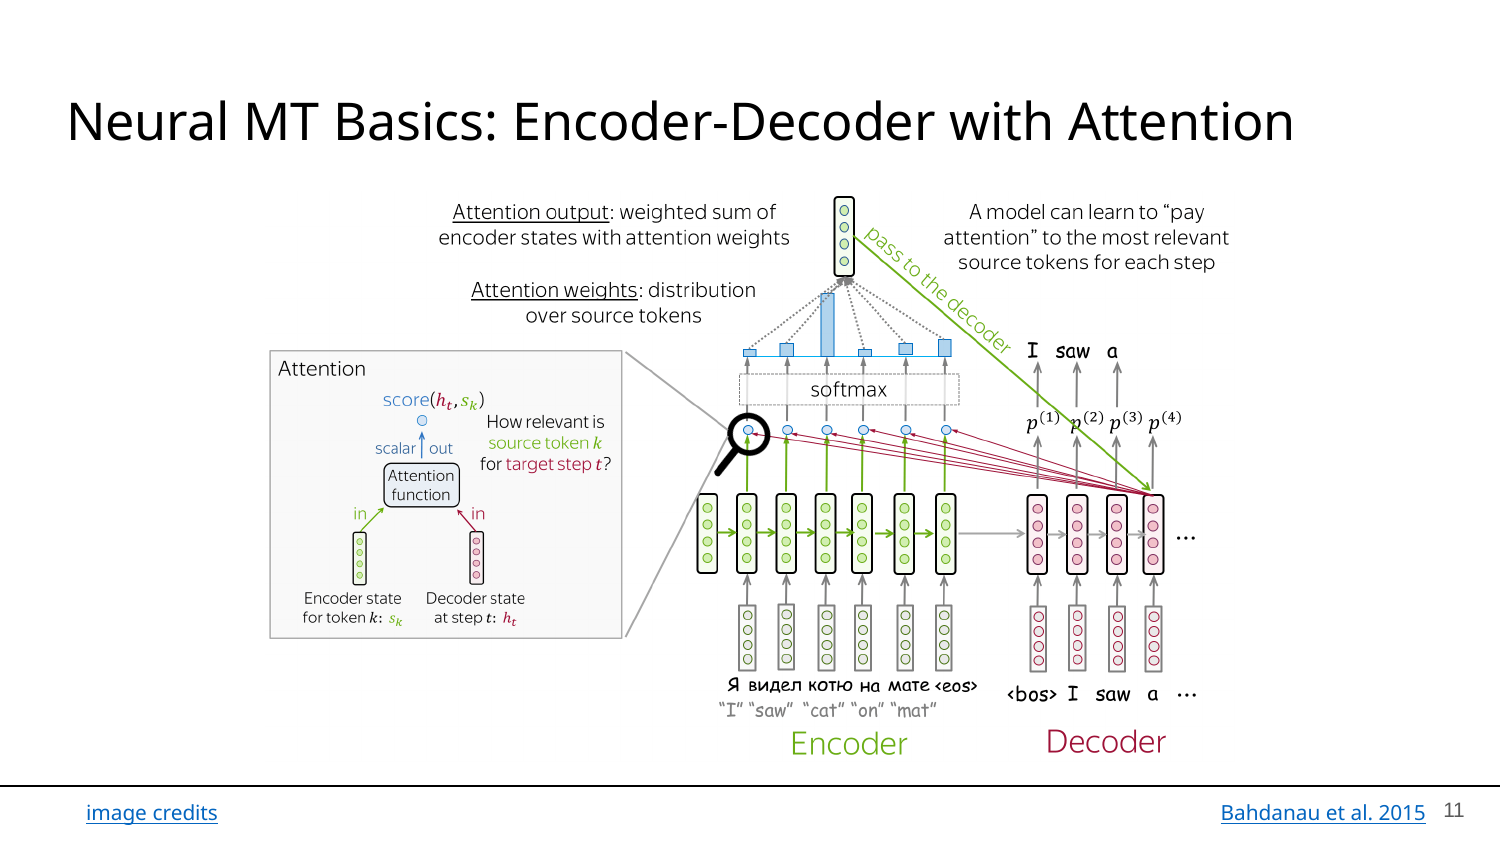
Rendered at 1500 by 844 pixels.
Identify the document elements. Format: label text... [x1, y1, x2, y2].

title Neural MT Basics: Encoder-Decoder with Attention [51, 72, 1449, 167]
slide_number ‹#› [1389, 776, 1480, 784]
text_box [0, 785, 1500, 842]
picture [265, 191, 1235, 762]
